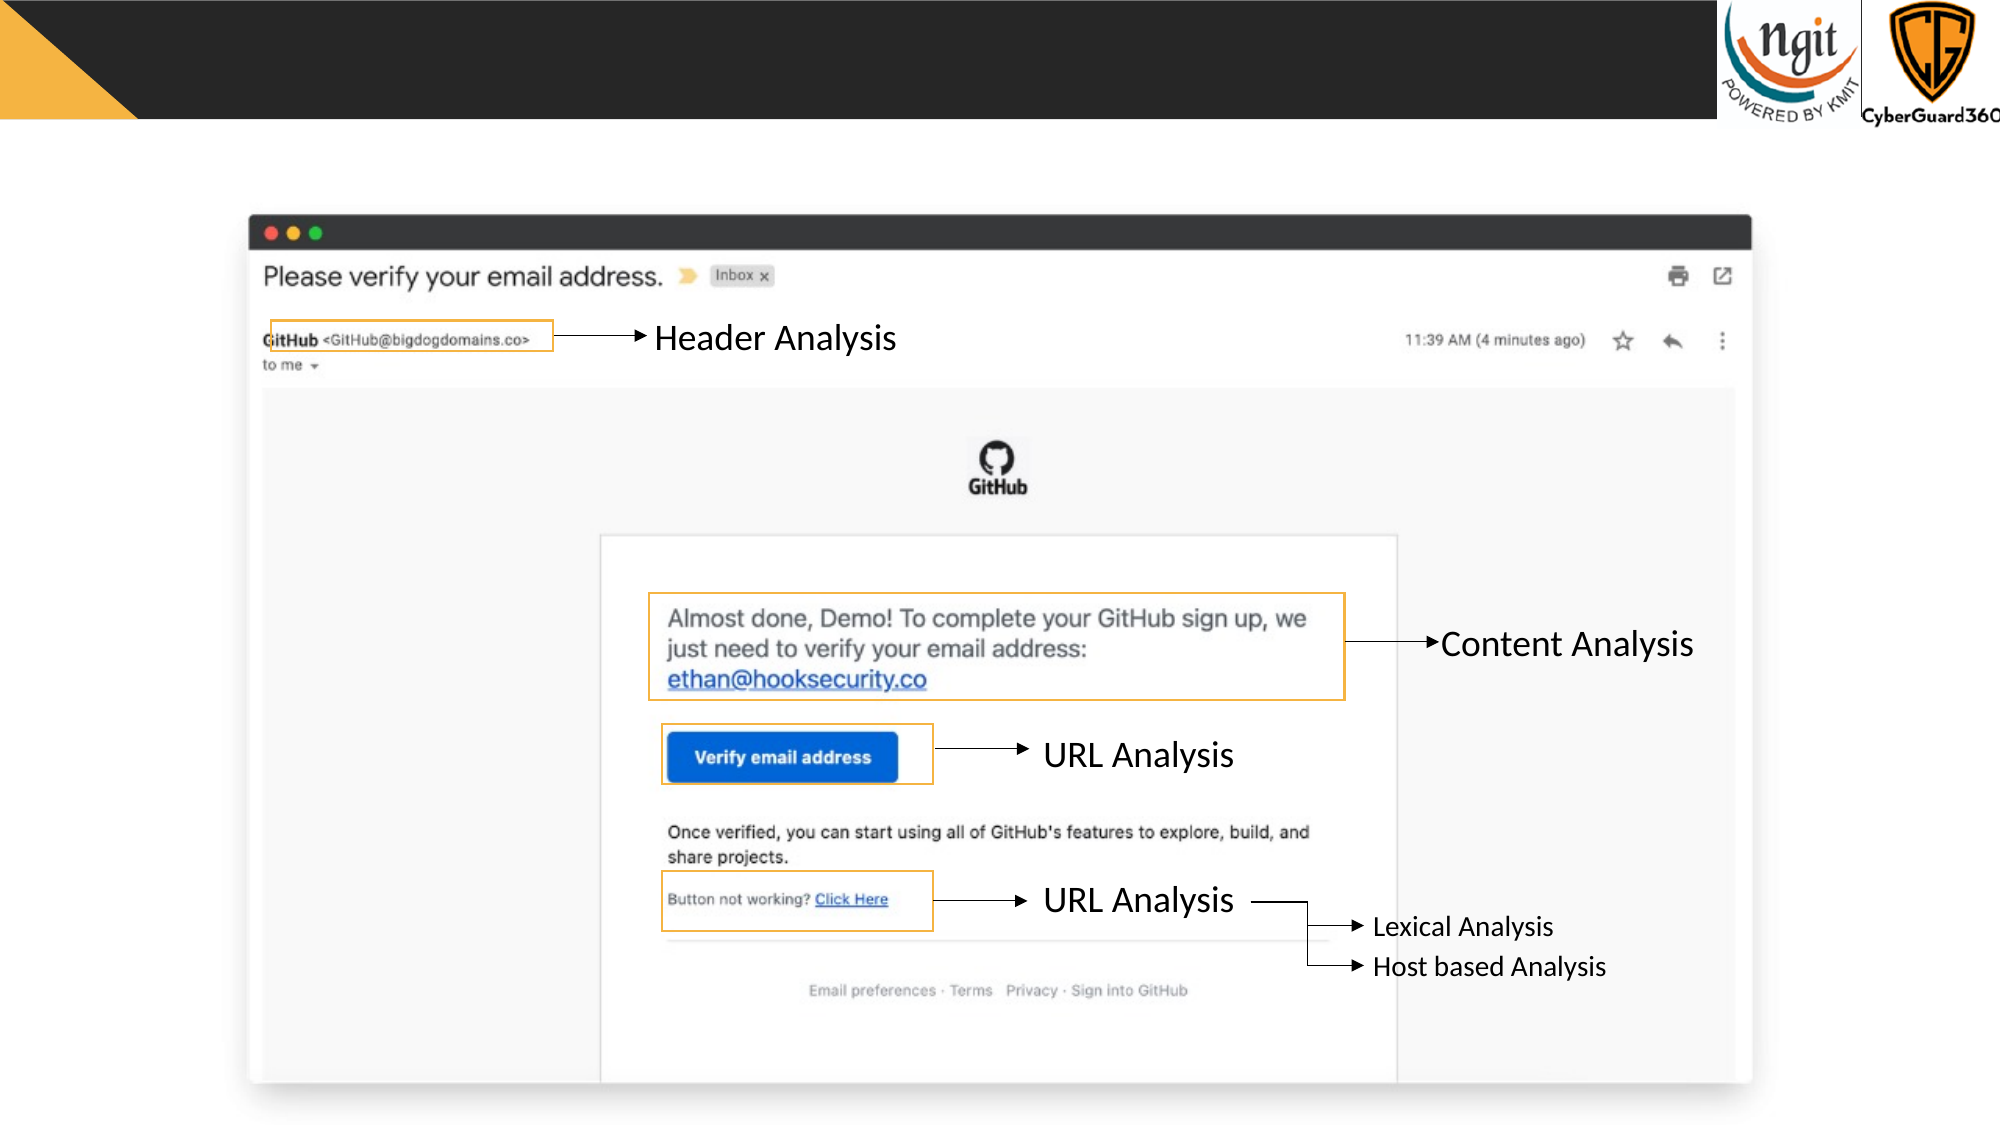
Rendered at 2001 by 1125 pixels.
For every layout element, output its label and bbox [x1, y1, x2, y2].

text_box [1250, 901, 1365, 966]
picture [0, 166, 2000, 1125]
picture [1717, 0, 2000, 129]
text_box [0, 0, 141, 121]
text_box [5, 0, 1717, 120]
